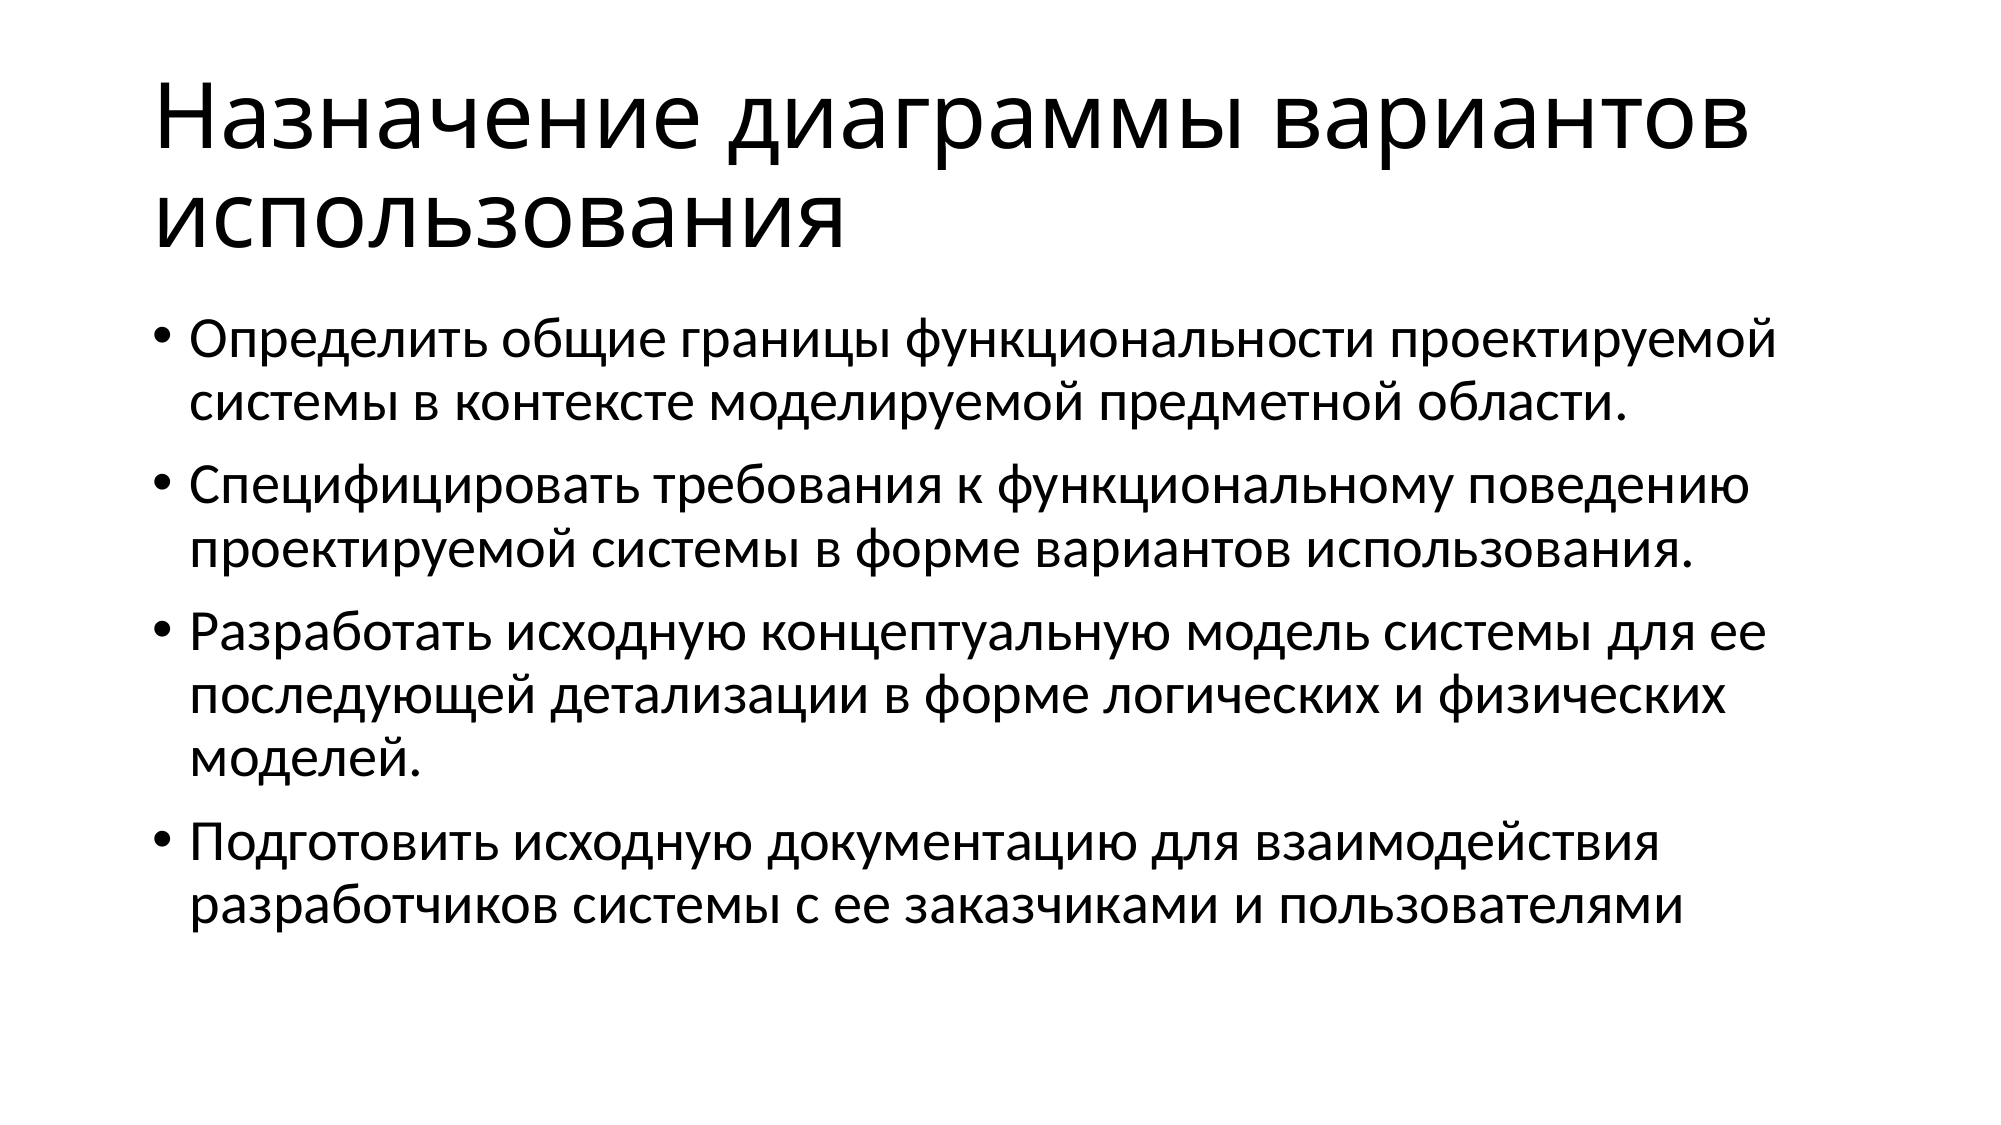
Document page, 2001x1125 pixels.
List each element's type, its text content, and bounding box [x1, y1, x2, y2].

title Назначение диаграммы вариантов использования [137, 59, 1863, 278]
list Определить общие границы функциональности проектируемой системы в контексте моделируемой предметной области. Специфицировать требования к функциональному поведению проектируемой системы в форме вариантов использования. Разработать исходную концептуальную модель системы для ее последующей детализации в форме логических и физических моделей. Подготовить исходную документацию для взаимодействия разработчиков системы с ее заказчиками и пользователями [137, 299, 1863, 1014]
